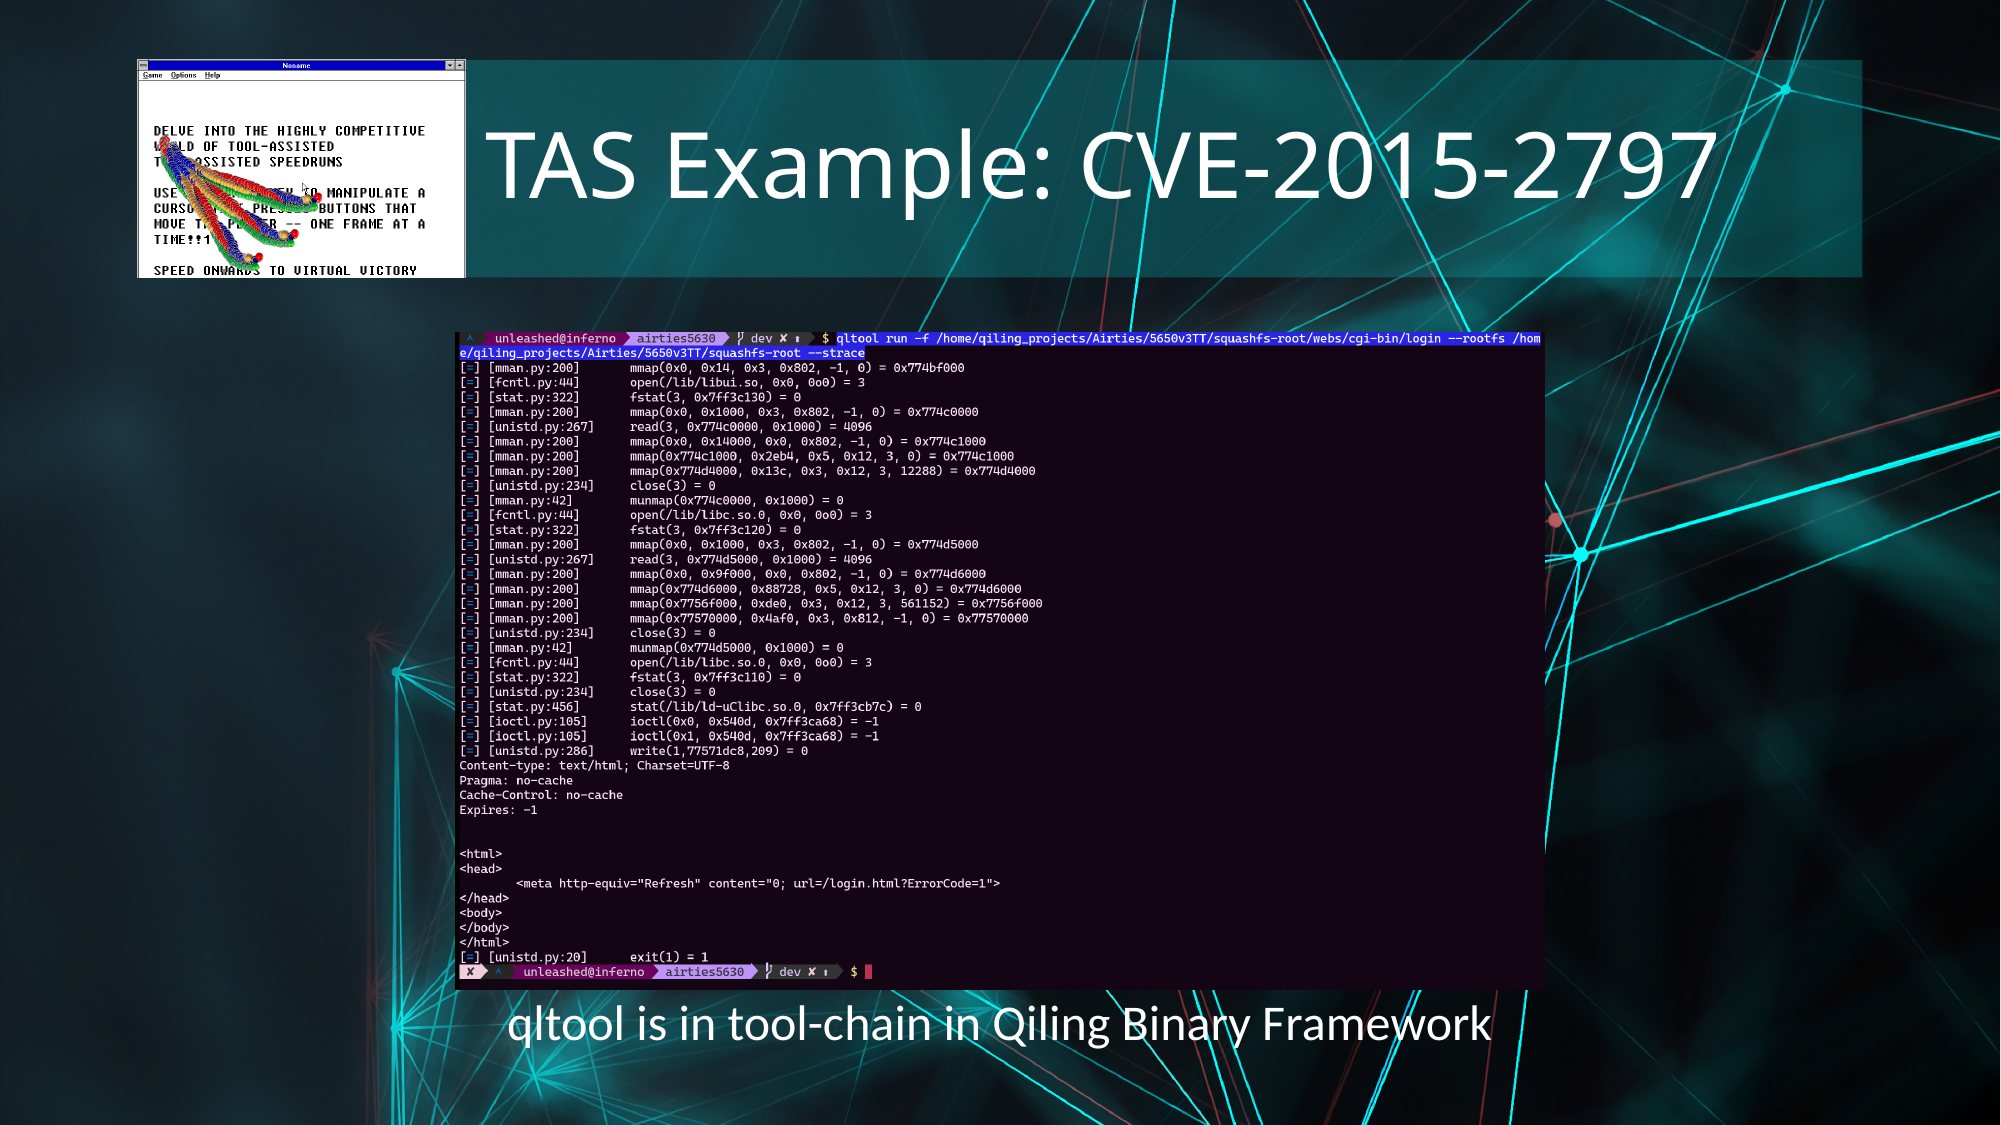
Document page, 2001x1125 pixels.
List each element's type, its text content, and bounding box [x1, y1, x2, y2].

picture [0, 0, 2001, 1125]
text_box qltool is in tool-chain in Qiling Binary Framework [455, 990, 1545, 1125]
title TAS Example: CVE-2015-2797 [466, 59, 1863, 278]
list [455, 332, 1545, 990]
